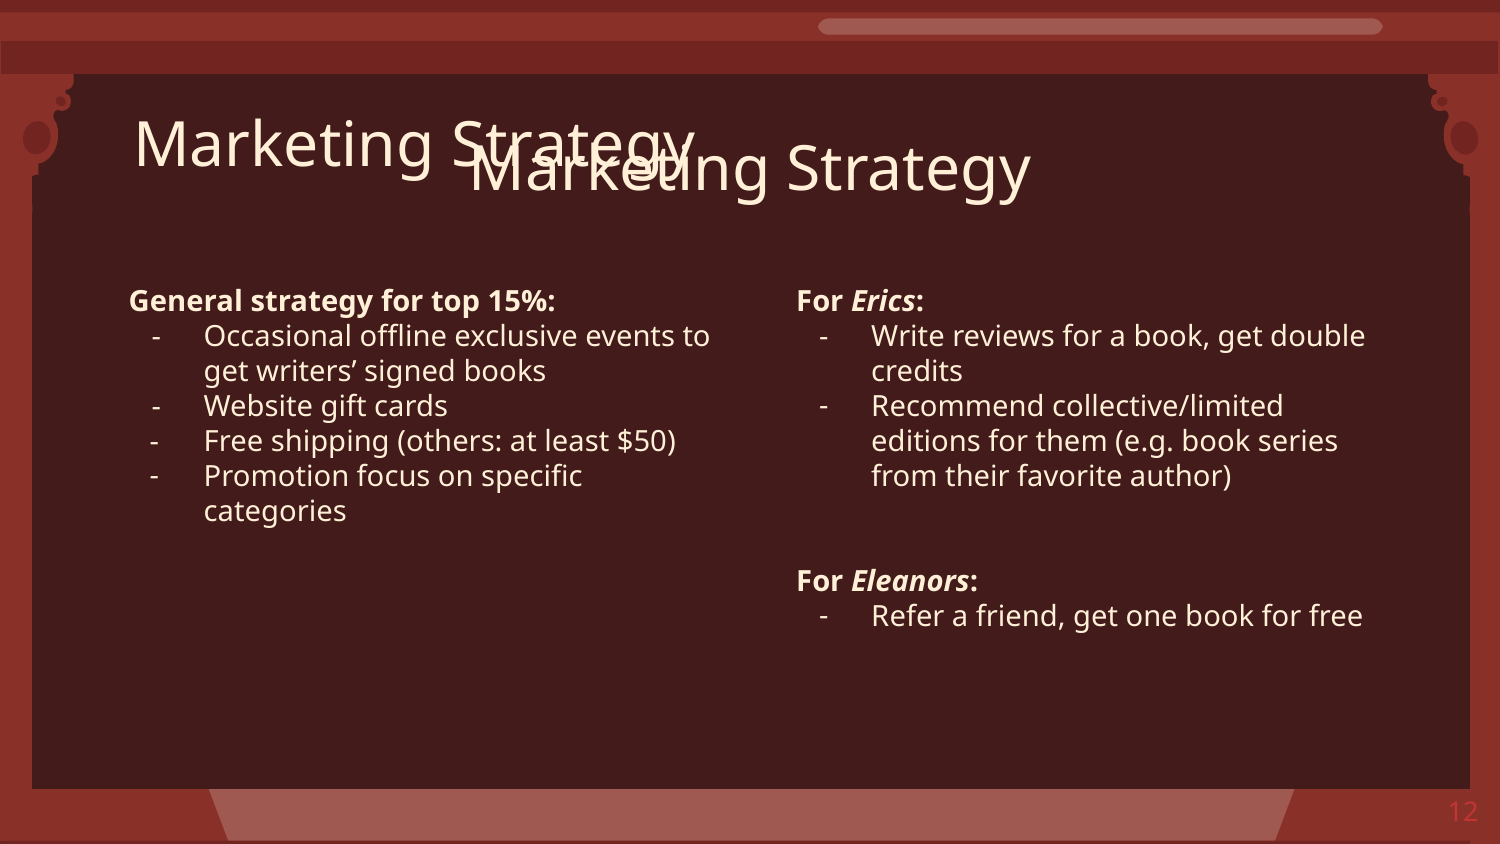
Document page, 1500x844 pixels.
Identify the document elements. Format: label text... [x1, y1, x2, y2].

title Marketing Strategy [118, 88, 1382, 126]
subtitle General strategy for top 15%: Occasional offline exclusive events to get writers’ signed books Website gift cards Free shipping (others: at least $50) Promotion focus on specific categories [113, 267, 737, 762]
title Marketing Strategy [118, 126, 1382, 205]
slide_number ‹#› [1403, 779, 1494, 844]
subtitle For Erics: Write reviews for a book, get double credits Recommend collective/limited editions for them (e.g. book series from their favorite author) For Eleanors: Refer a friend, get one book for free [781, 267, 1404, 825]
